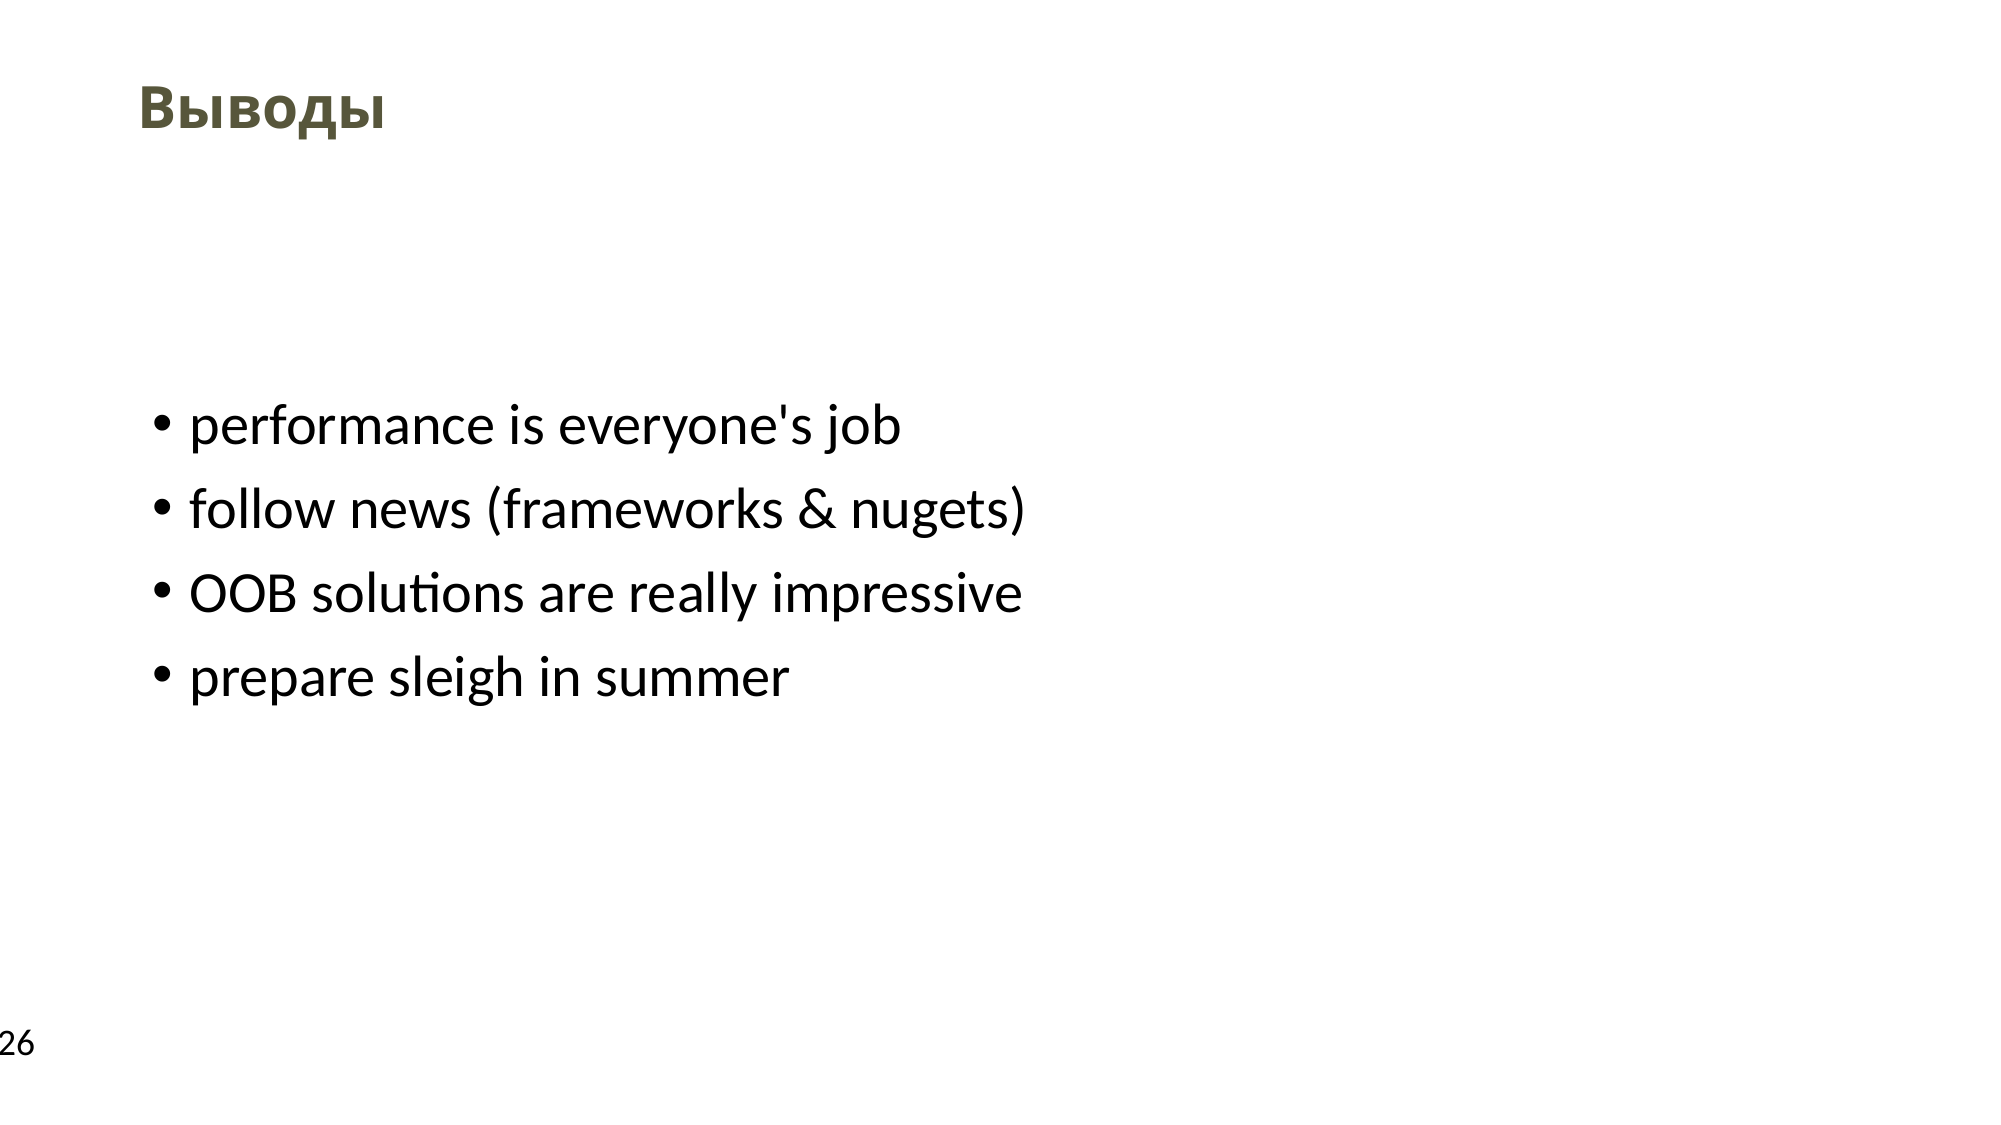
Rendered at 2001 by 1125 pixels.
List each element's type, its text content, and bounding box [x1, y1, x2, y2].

text_box 26 [0, 1010, 171, 1071]
list performance is everyone's job follow news (frameworks & nugets) OOB solutions are really impressive prepare sleigh in summer [137, 386, 1863, 739]
text_box Выводы [137, 63, 1901, 160]
